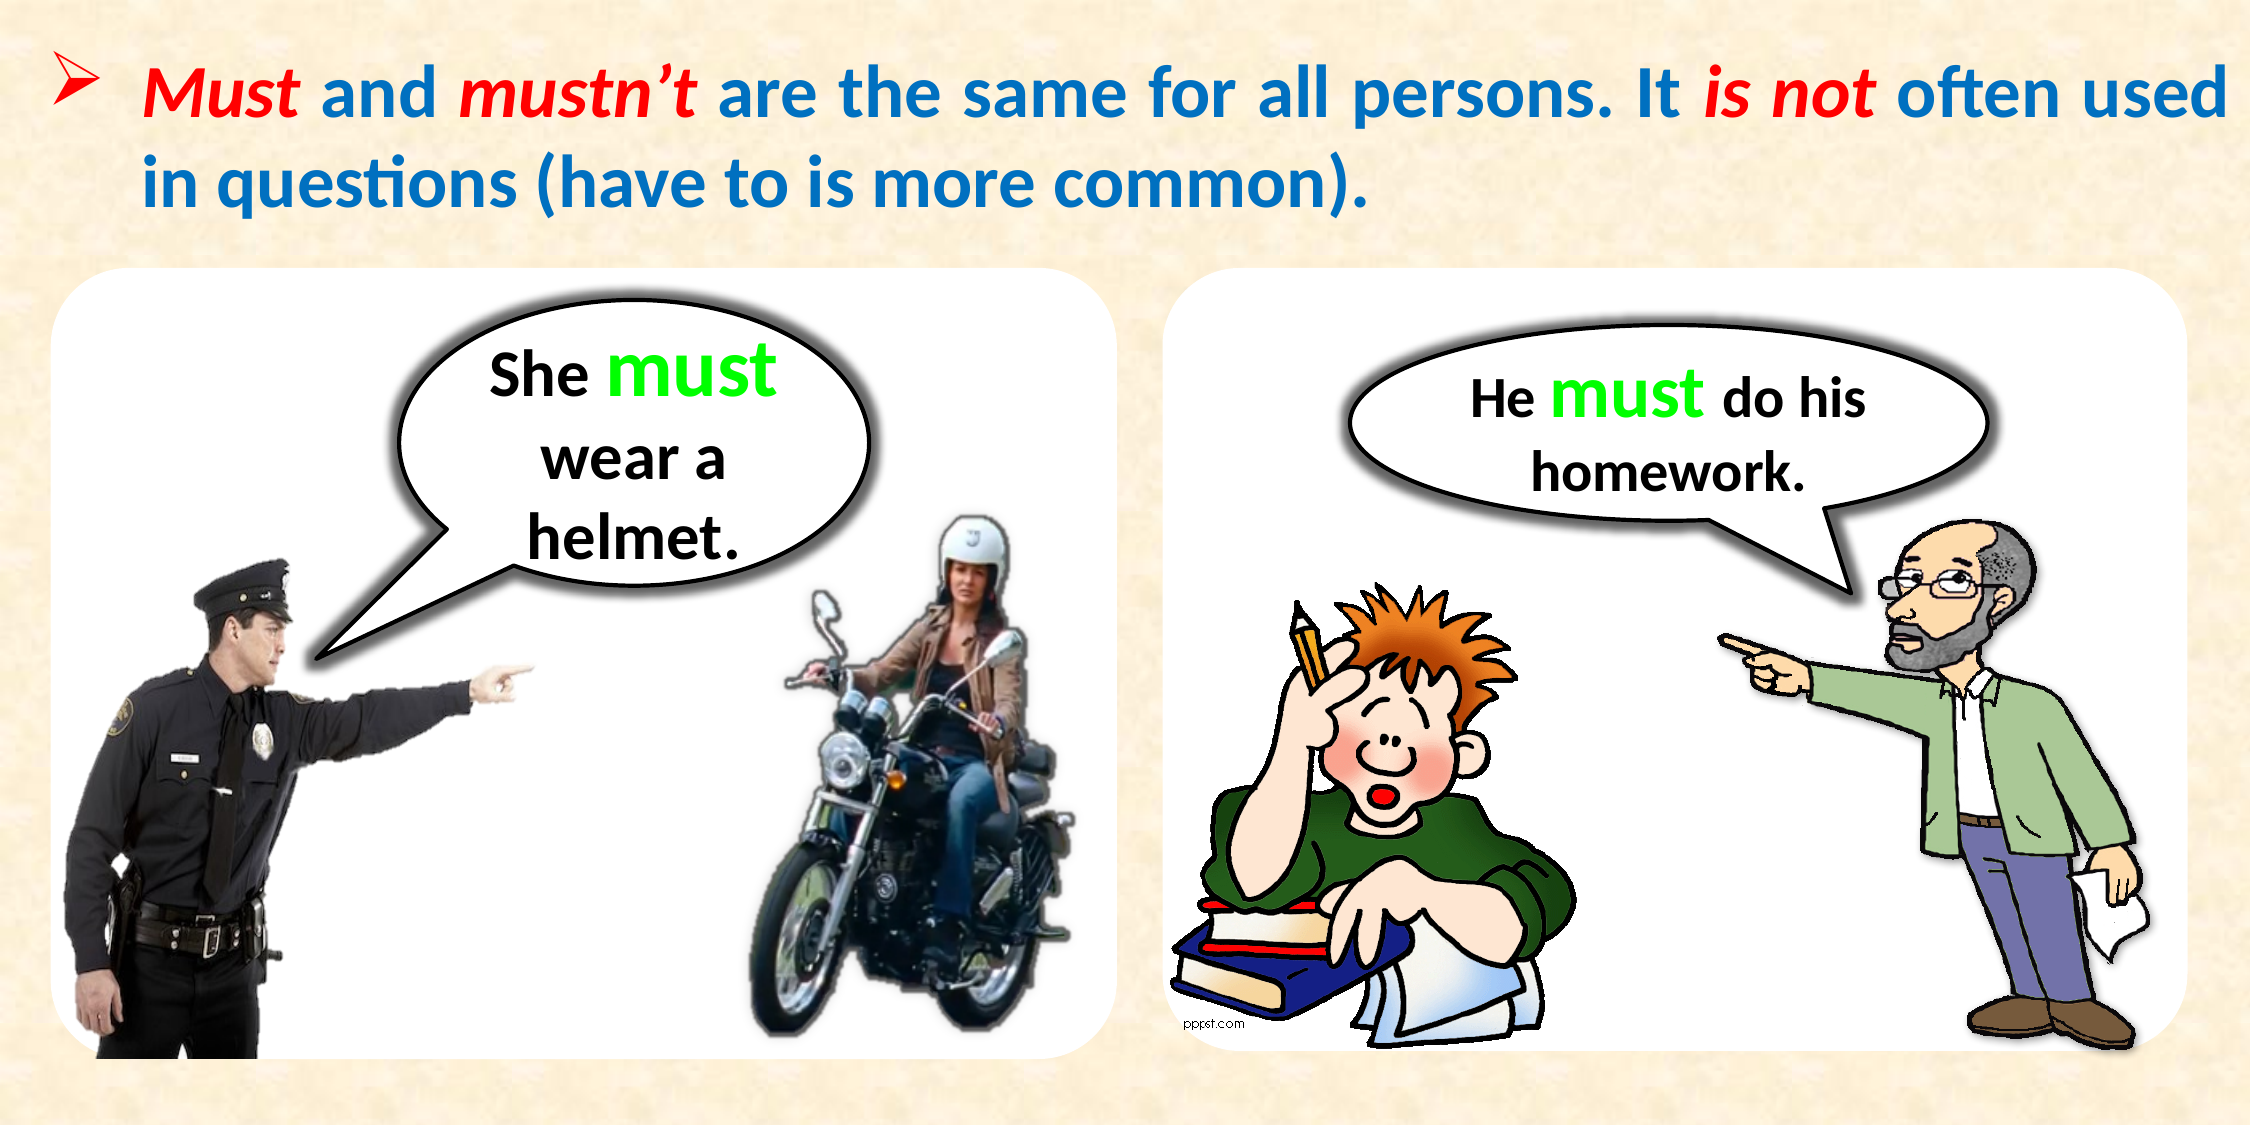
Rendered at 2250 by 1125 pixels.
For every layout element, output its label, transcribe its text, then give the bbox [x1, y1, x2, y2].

text_box [546, 595, 1043, 1062]
picture [0, 0, 2250, 1125]
text_box He must do his homework. [1347, 322, 1990, 523]
text_box [1160, 265, 2190, 1054]
text_box She must wear a helmet. [396, 297, 872, 588]
text_box [48, 265, 1119, 539]
text_box Must and mustn’t are the same for all persons. It is not often used in questions (have to is more common). [32, 35, 2245, 230]
